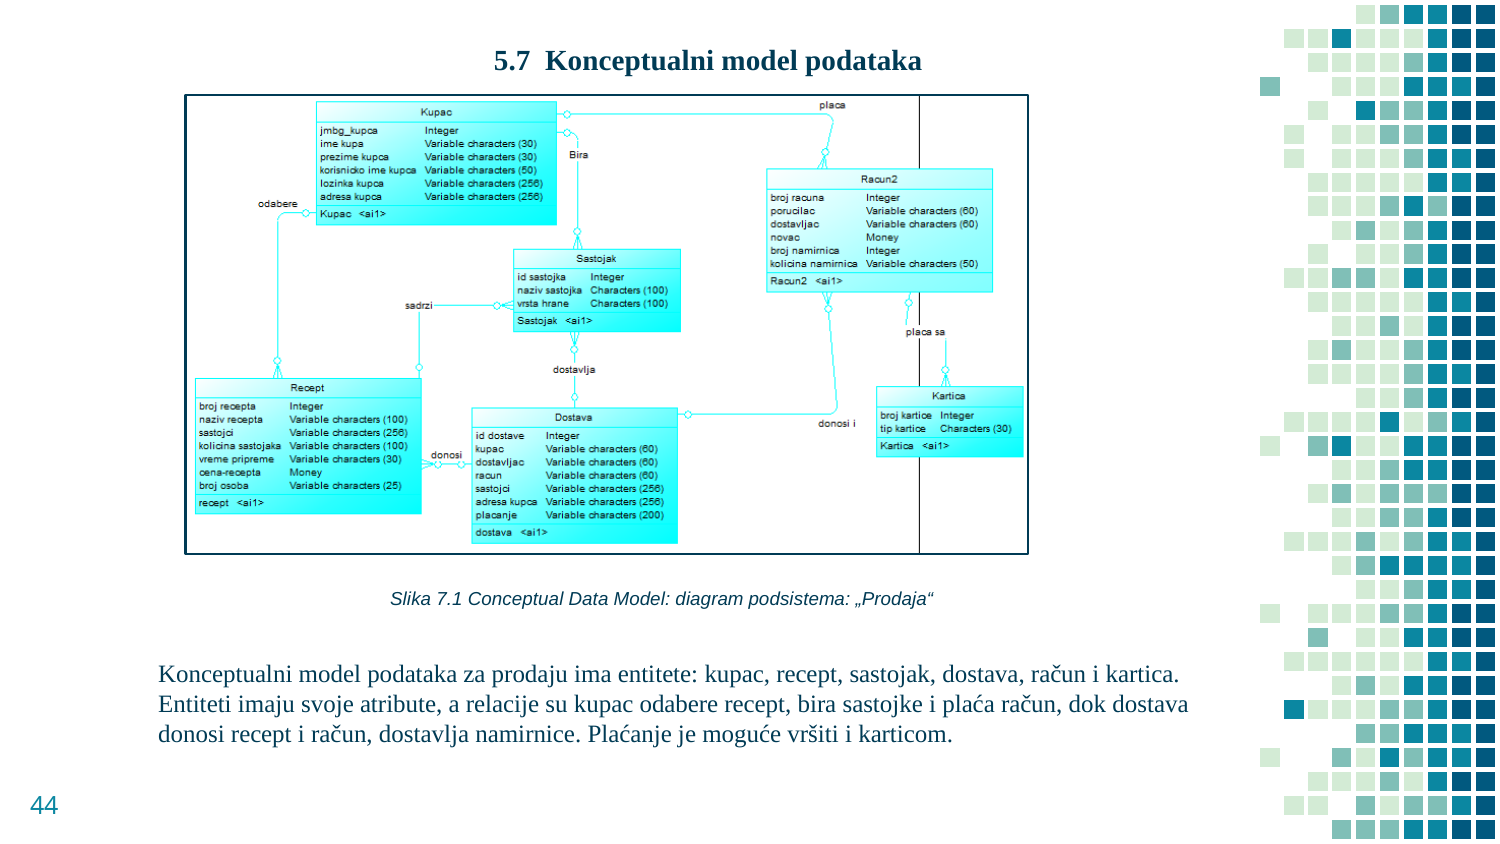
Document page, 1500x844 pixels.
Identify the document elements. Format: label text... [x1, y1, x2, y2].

picture [188, 97, 1026, 552]
text_box Konceptualni model podataka za prodaju ima entitete: kupac, recept, sastojak, dostava, račun i kartica. Entiteti imaju svoje atribute, a relacije su kupac odabere recept, bira sastojke i plaća račun, dok dostava donosi recept i račun, dostavlja namirnice. Plaćanje je moguće vršiti i karticom. [143, 650, 1500, 755]
text_box Slika 7.1 Conceptual Data Model: diagram podsistema: „Prodaja“ [375, 579, 949, 639]
slide_number 44 [15, 774, 105, 839]
text_box 5.7 Konceptualni model podataka [478, 34, 938, 84]
